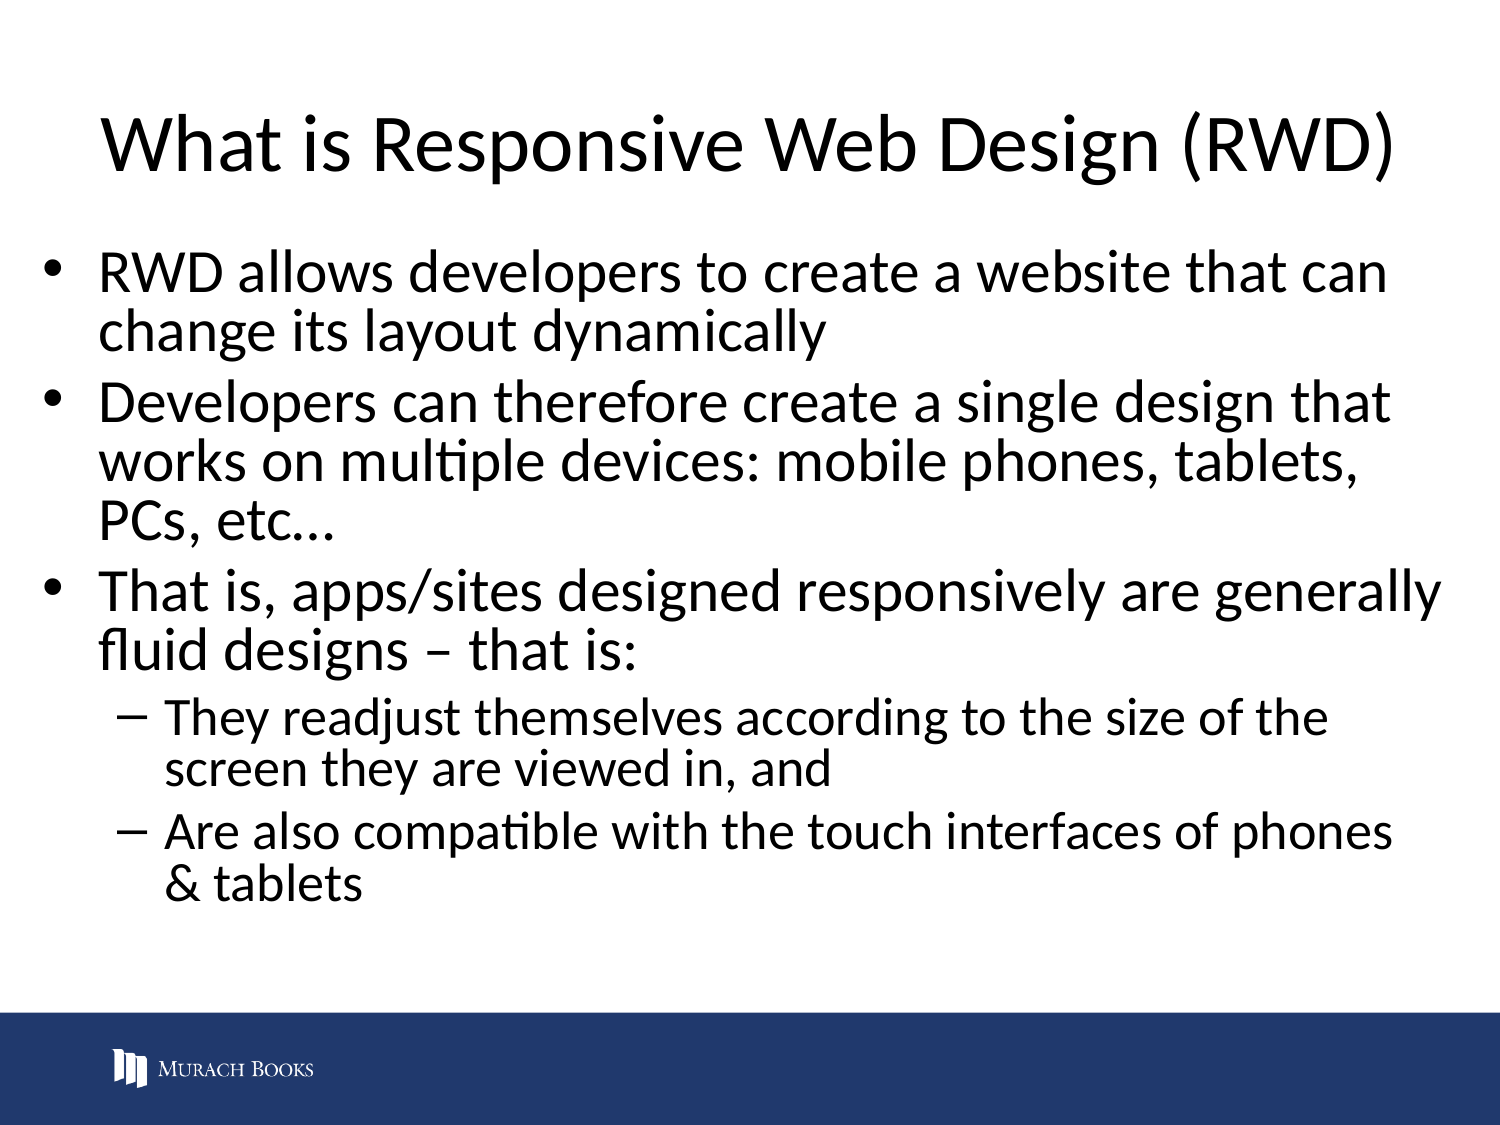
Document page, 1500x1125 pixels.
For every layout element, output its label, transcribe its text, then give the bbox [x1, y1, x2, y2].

title What is Responsive Web Design (RWD) [75, 45, 1425, 233]
list RWD allows developers to create a website that can change its layout dynamically Developers can therefore create a single design that works on multiple devices: mobile phones, tablets, PCs, etc… That is, apps/sites designed responsively are generally fluid designs – that is: They readjust themselves according to the size of the screen they are viewed in, and Are also compatible with the touch interfaces of phones & tablets [27, 237, 1460, 1096]
